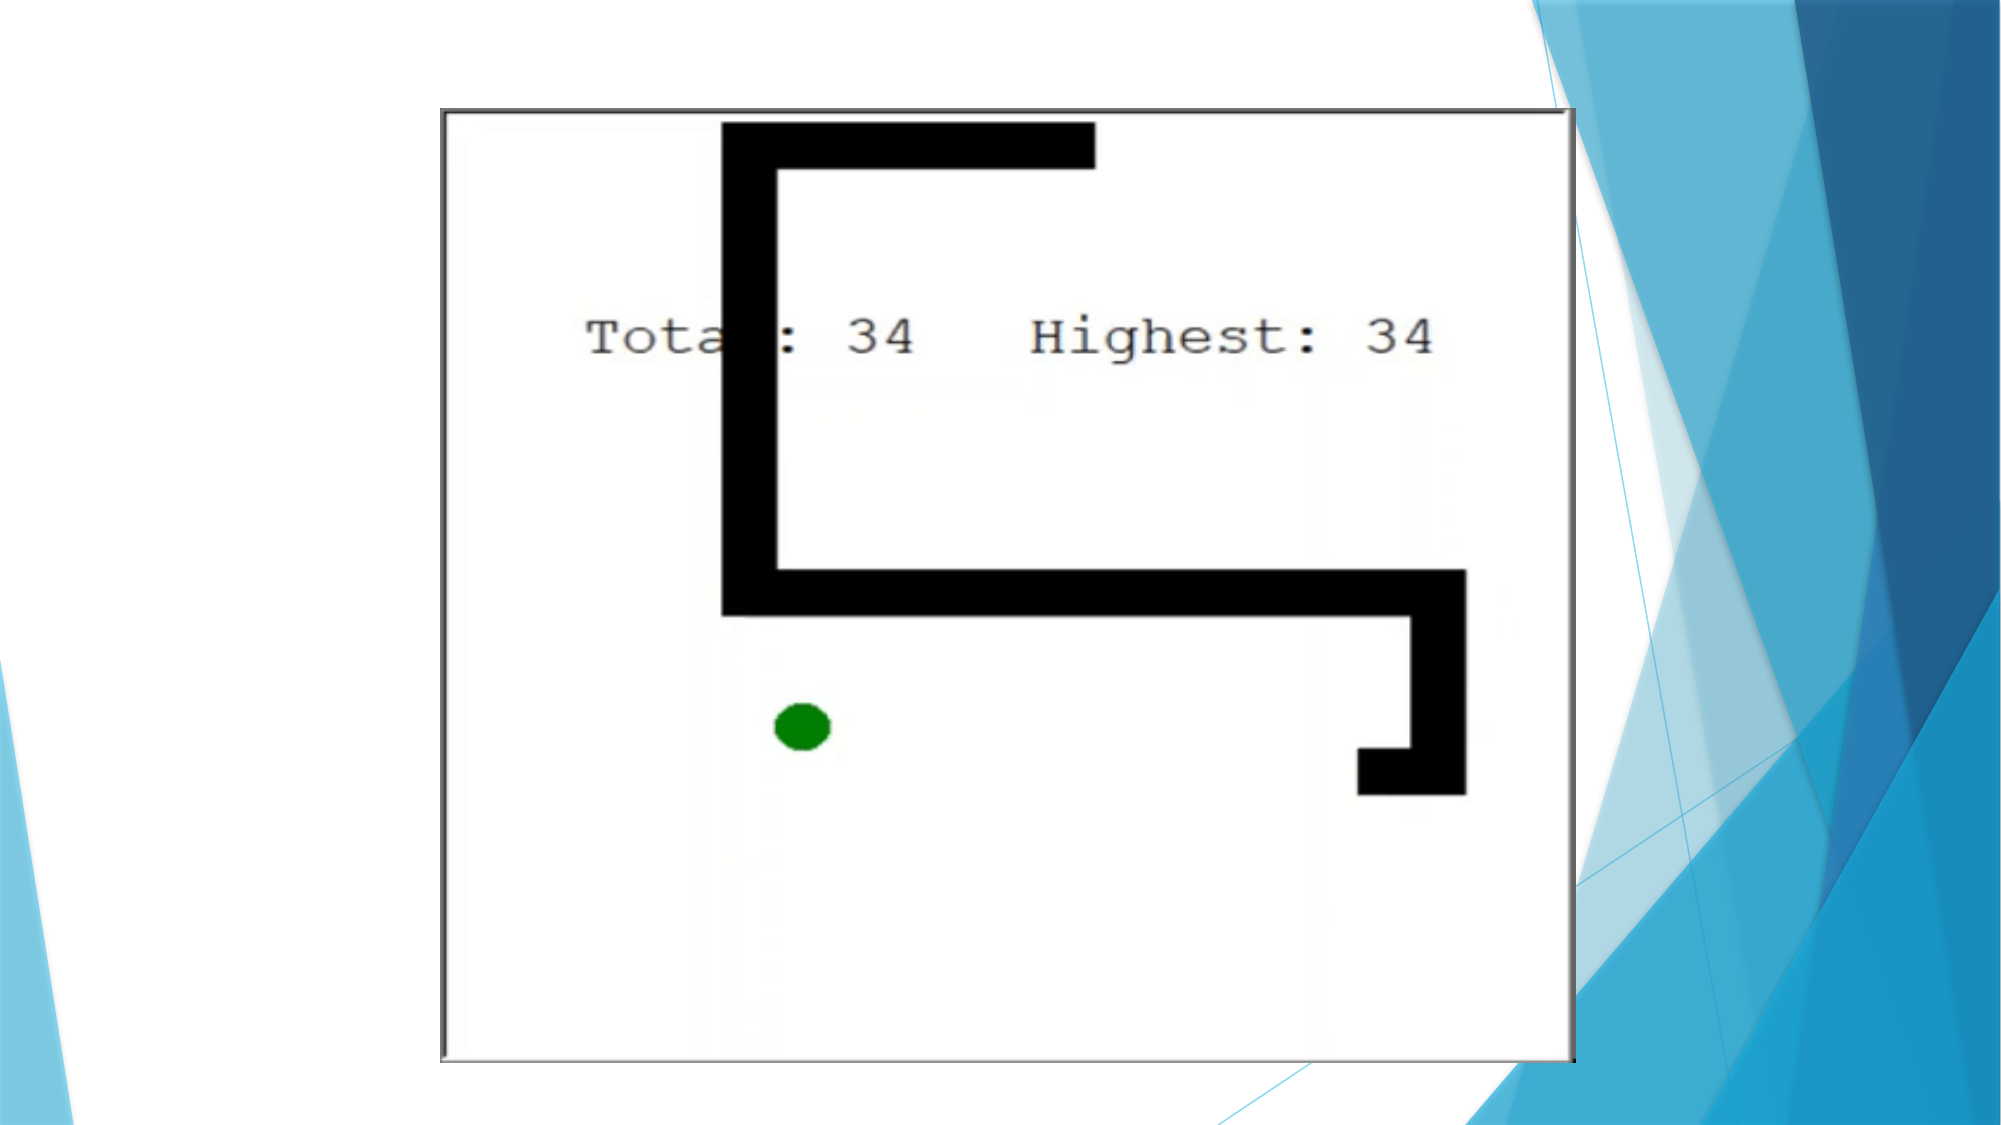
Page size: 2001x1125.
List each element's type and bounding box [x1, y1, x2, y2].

list [440, 107, 1577, 1063]
